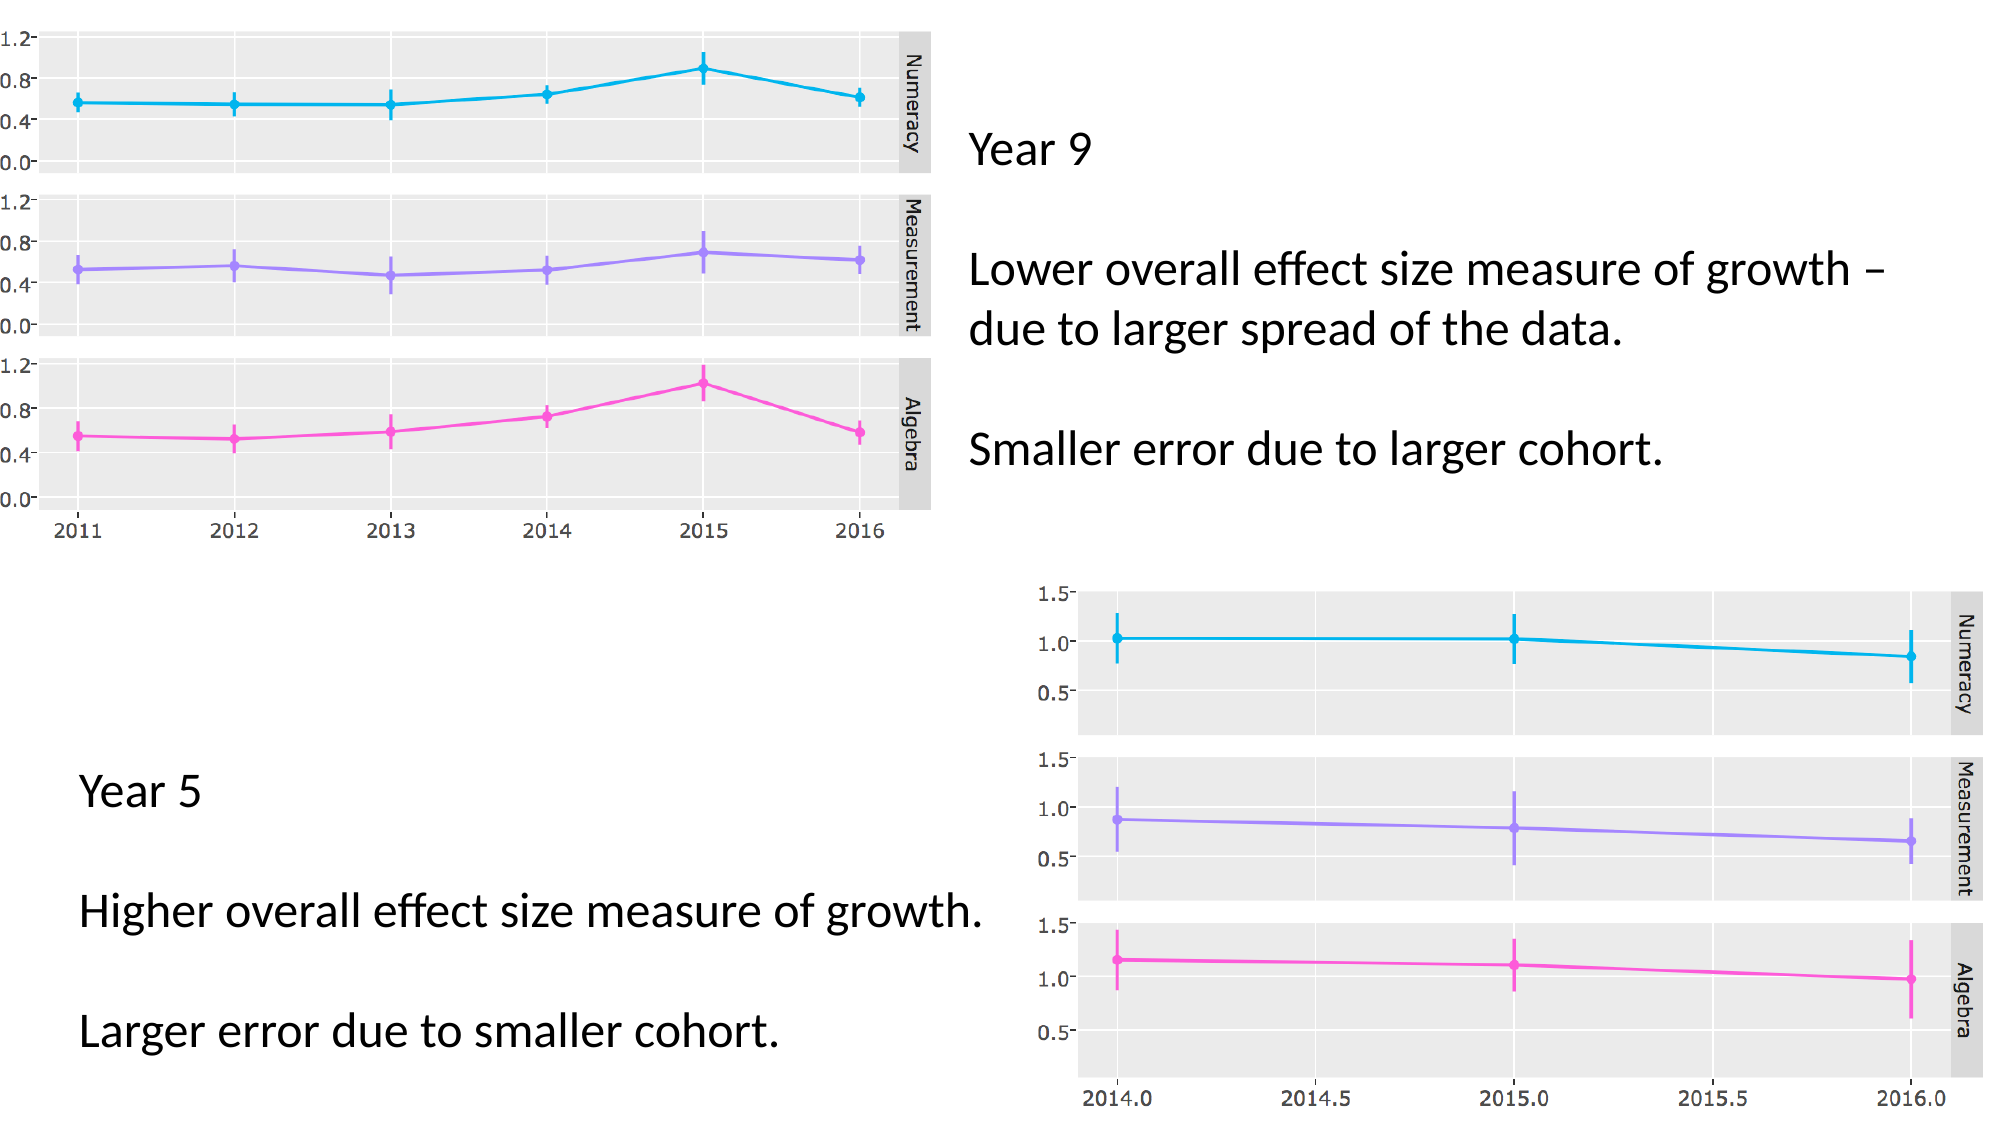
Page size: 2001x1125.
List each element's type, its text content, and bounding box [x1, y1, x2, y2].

text_box Year 5 Higher overall effect size measure of growth. Larger error due to smaller cohort. [64, 750, 1000, 1066]
picture [1033, 575, 1993, 1118]
text_box Year 9 Lower overall effect size measure of growth – due to larger spread of the data. Smaller error due to larger cohort. [953, 107, 1914, 483]
picture [0, 19, 937, 550]
